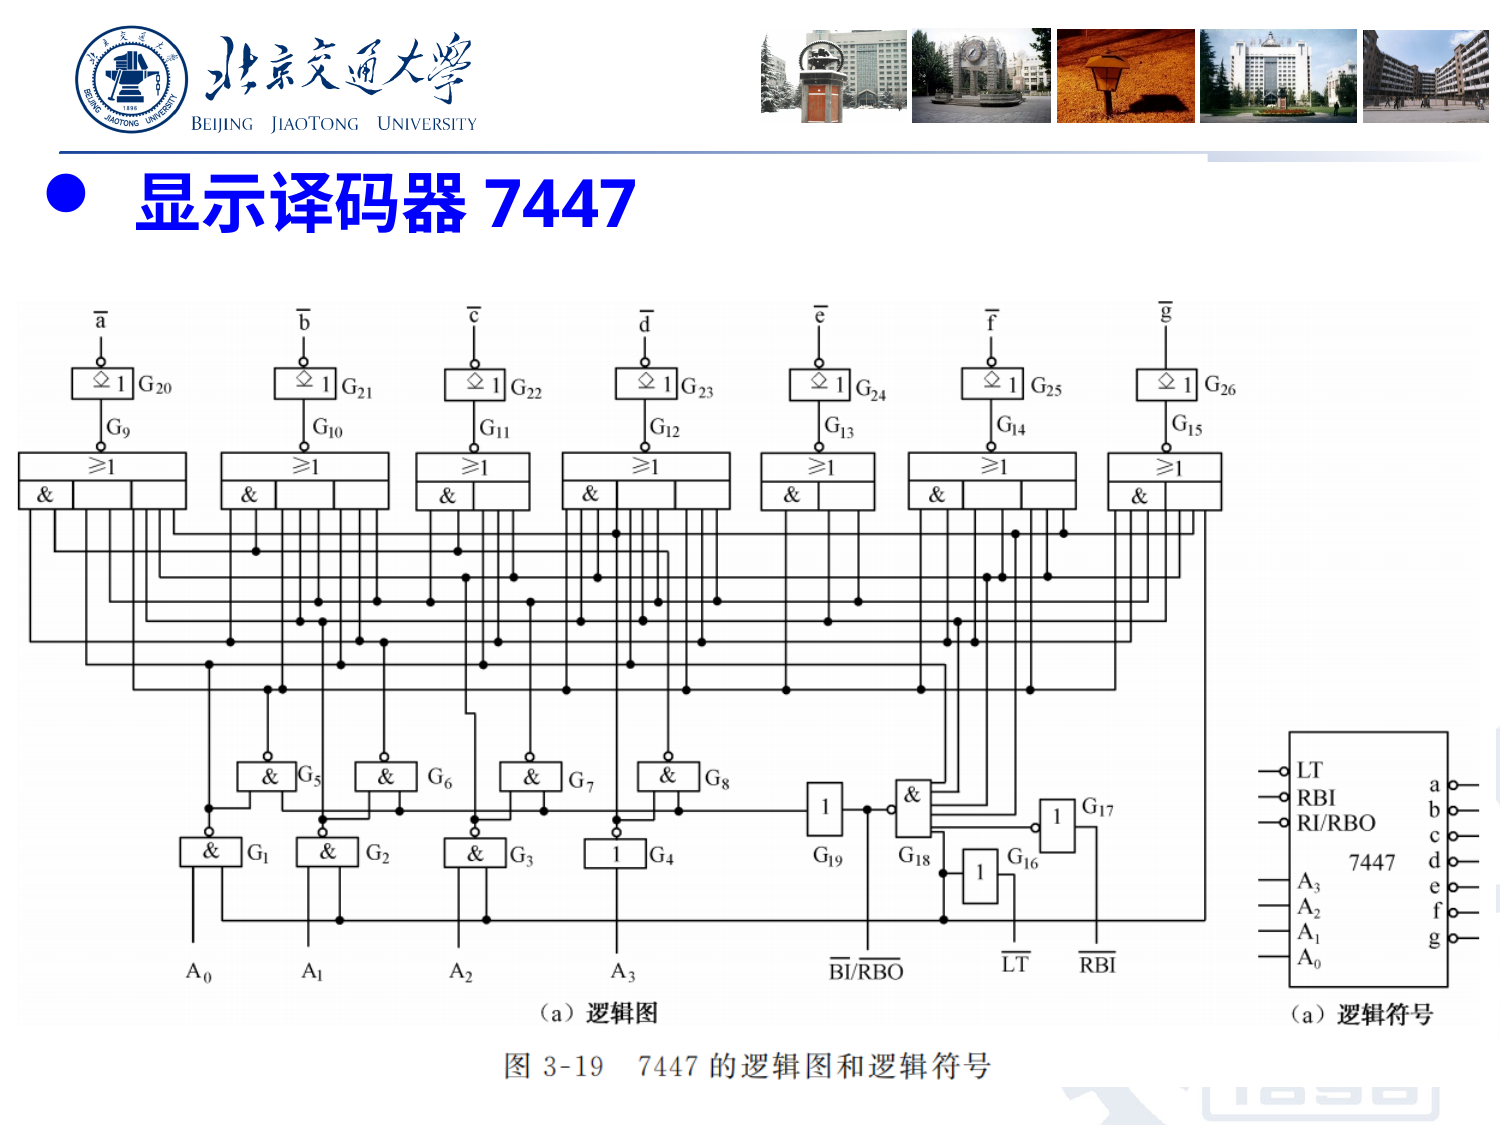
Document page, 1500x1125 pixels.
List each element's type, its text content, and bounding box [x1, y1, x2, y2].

picture [0, 286, 1500, 1125]
picture [1363, 30, 1489, 123]
picture [1057, 29, 1195, 123]
text_box 显示译码器7447 [26, 153, 1208, 272]
picture [761, 30, 907, 123]
picture [1200, 29, 1357, 123]
picture [73, 23, 480, 136]
picture [912, 28, 1051, 123]
